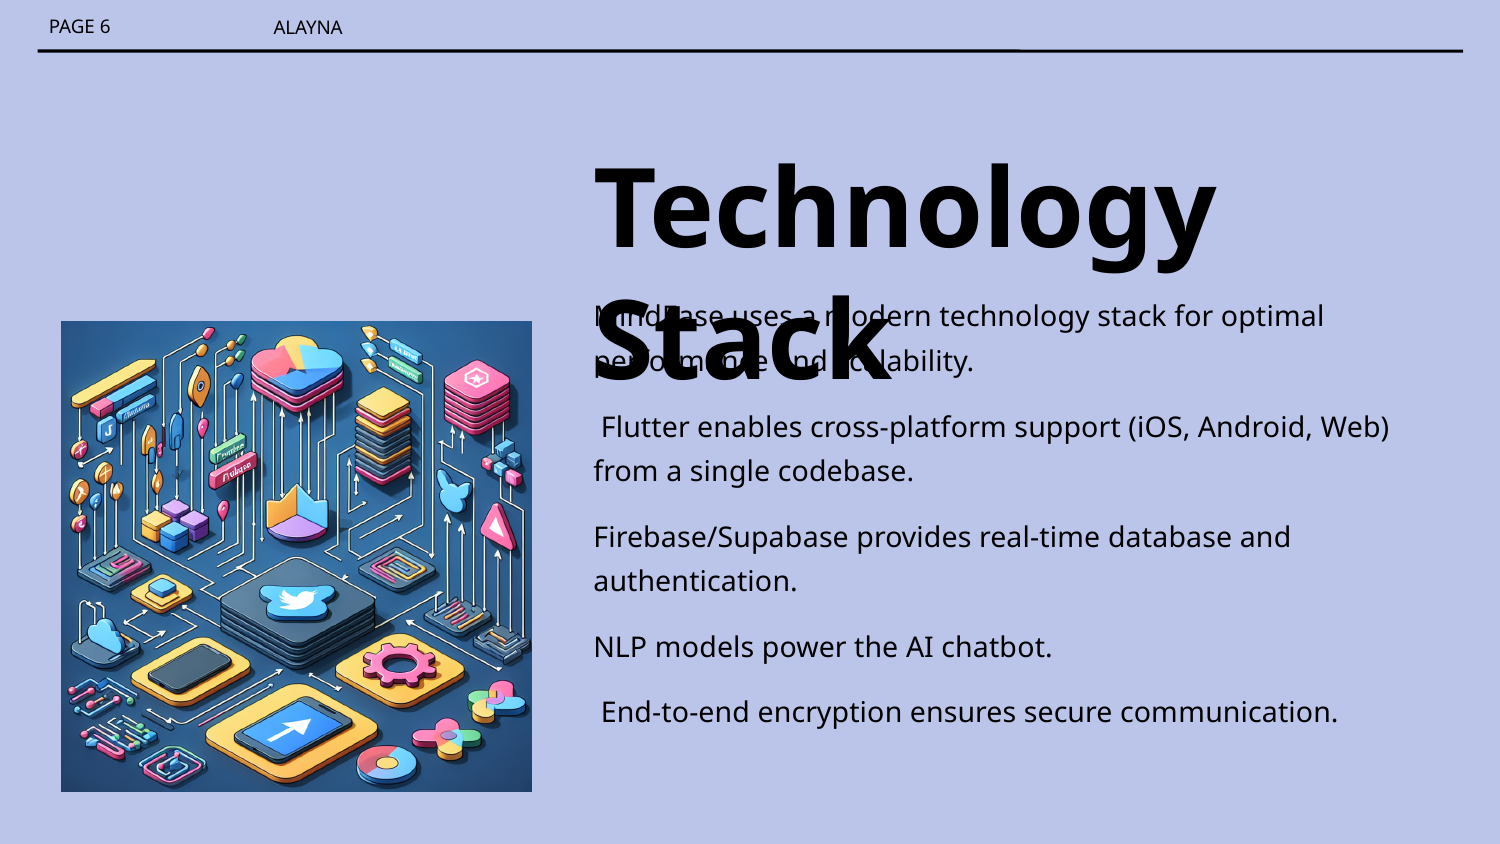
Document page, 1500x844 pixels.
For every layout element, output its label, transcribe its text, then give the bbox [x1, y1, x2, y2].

list MindEase uses a modern technology stack for optimal performance and scalability. Flutter enables cross-platform support (iOS, Android, Web) from a single codebase. Firebase/Supabase provides real-time database and authentication. NLP models power the AI chatbot. End-to-end encryption ensures secure communication. [582, 293, 1454, 753]
picture [60, 321, 532, 793]
title Technology Stack [582, 132, 1454, 293]
